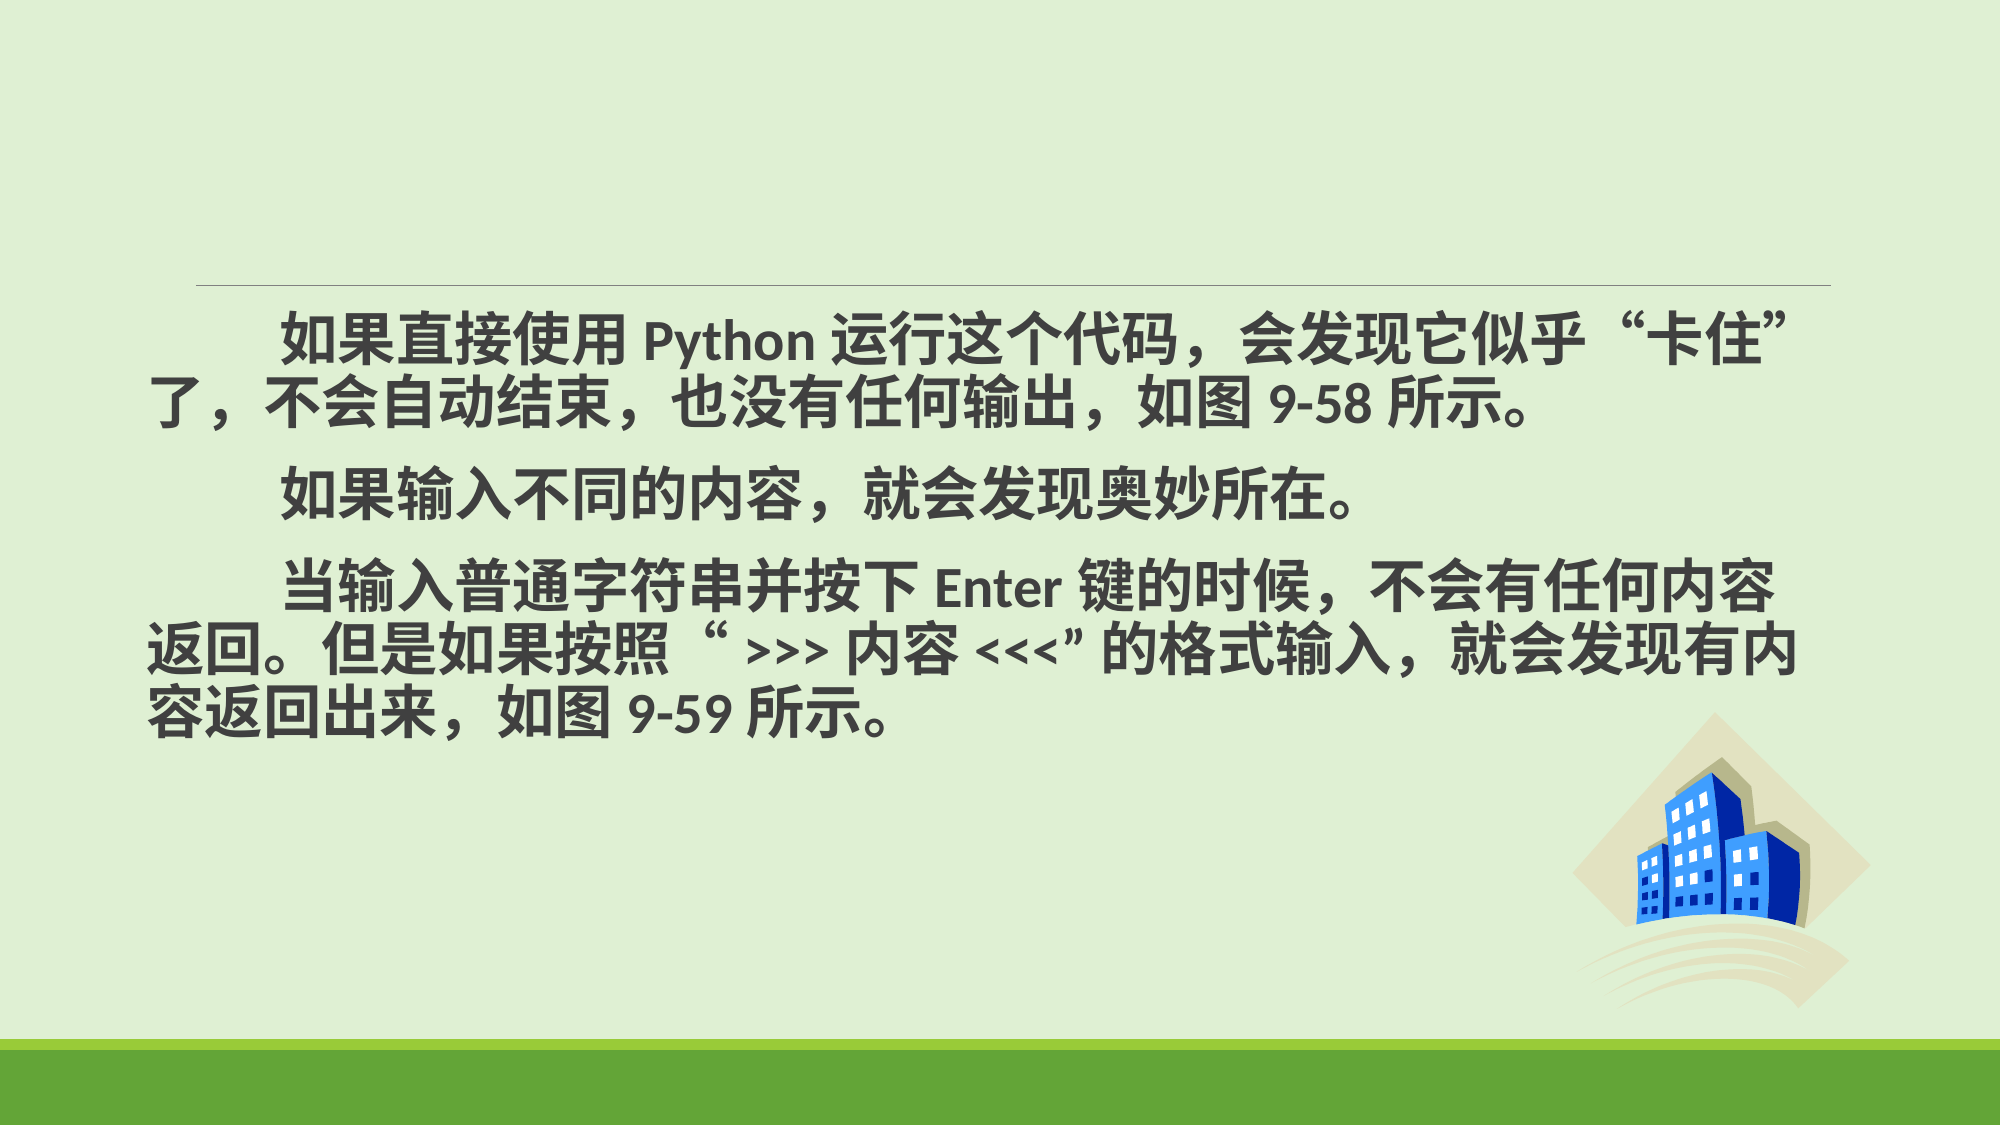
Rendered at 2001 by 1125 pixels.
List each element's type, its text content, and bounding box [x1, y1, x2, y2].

picture [1571, 711, 1872, 1010]
list 如果直接使用Python运行这个代码，会发现它似乎“卡住”了，不会自动结束，也没有任何输出，如图9-58所示。 如果输入不同的内容，就会发现奥妙所在。 当输入普通字符串并按下Enter键的时候，不会有任何内容返回。但是如果按照“>>>内容<<<”的格式输入，就会发现有内容返回出来，如图9-59所示。 [131, 302, 1830, 963]
